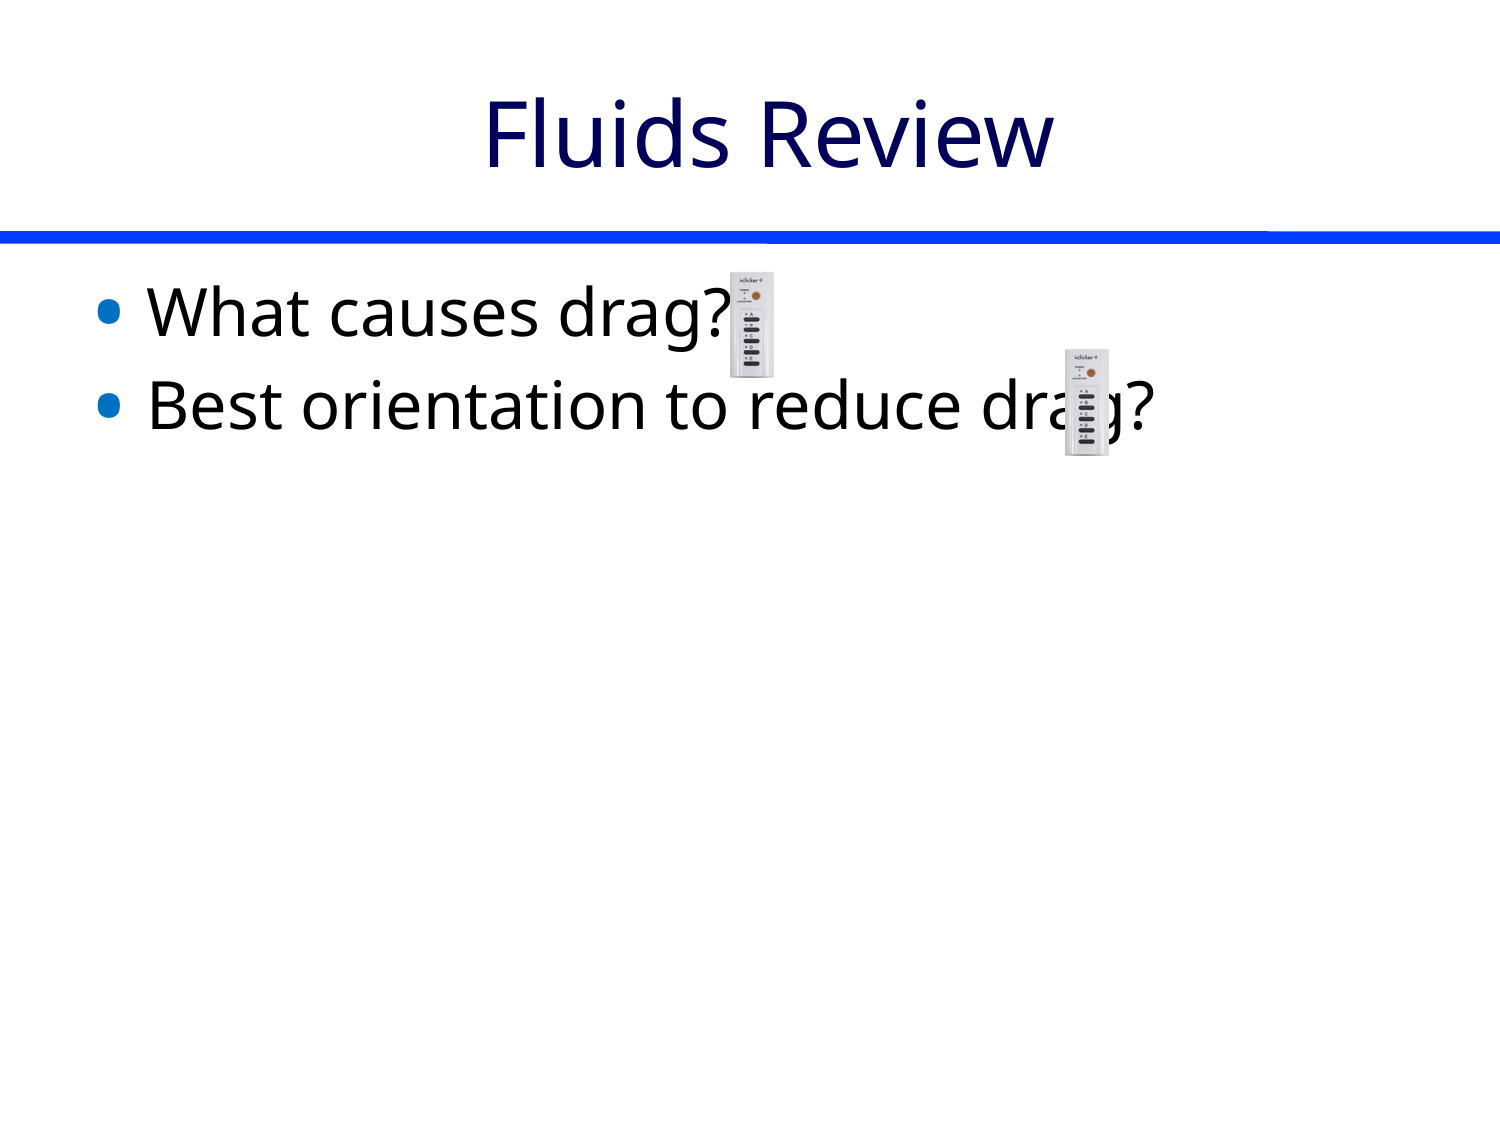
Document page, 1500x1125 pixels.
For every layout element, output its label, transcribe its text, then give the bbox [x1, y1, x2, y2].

picture [730, 270, 775, 378]
picture [1065, 348, 1109, 456]
title Fluids Review [75, 37, 1463, 225]
list What causes drag? Best orientation to reduce drag? [74, 262, 1426, 1006]
